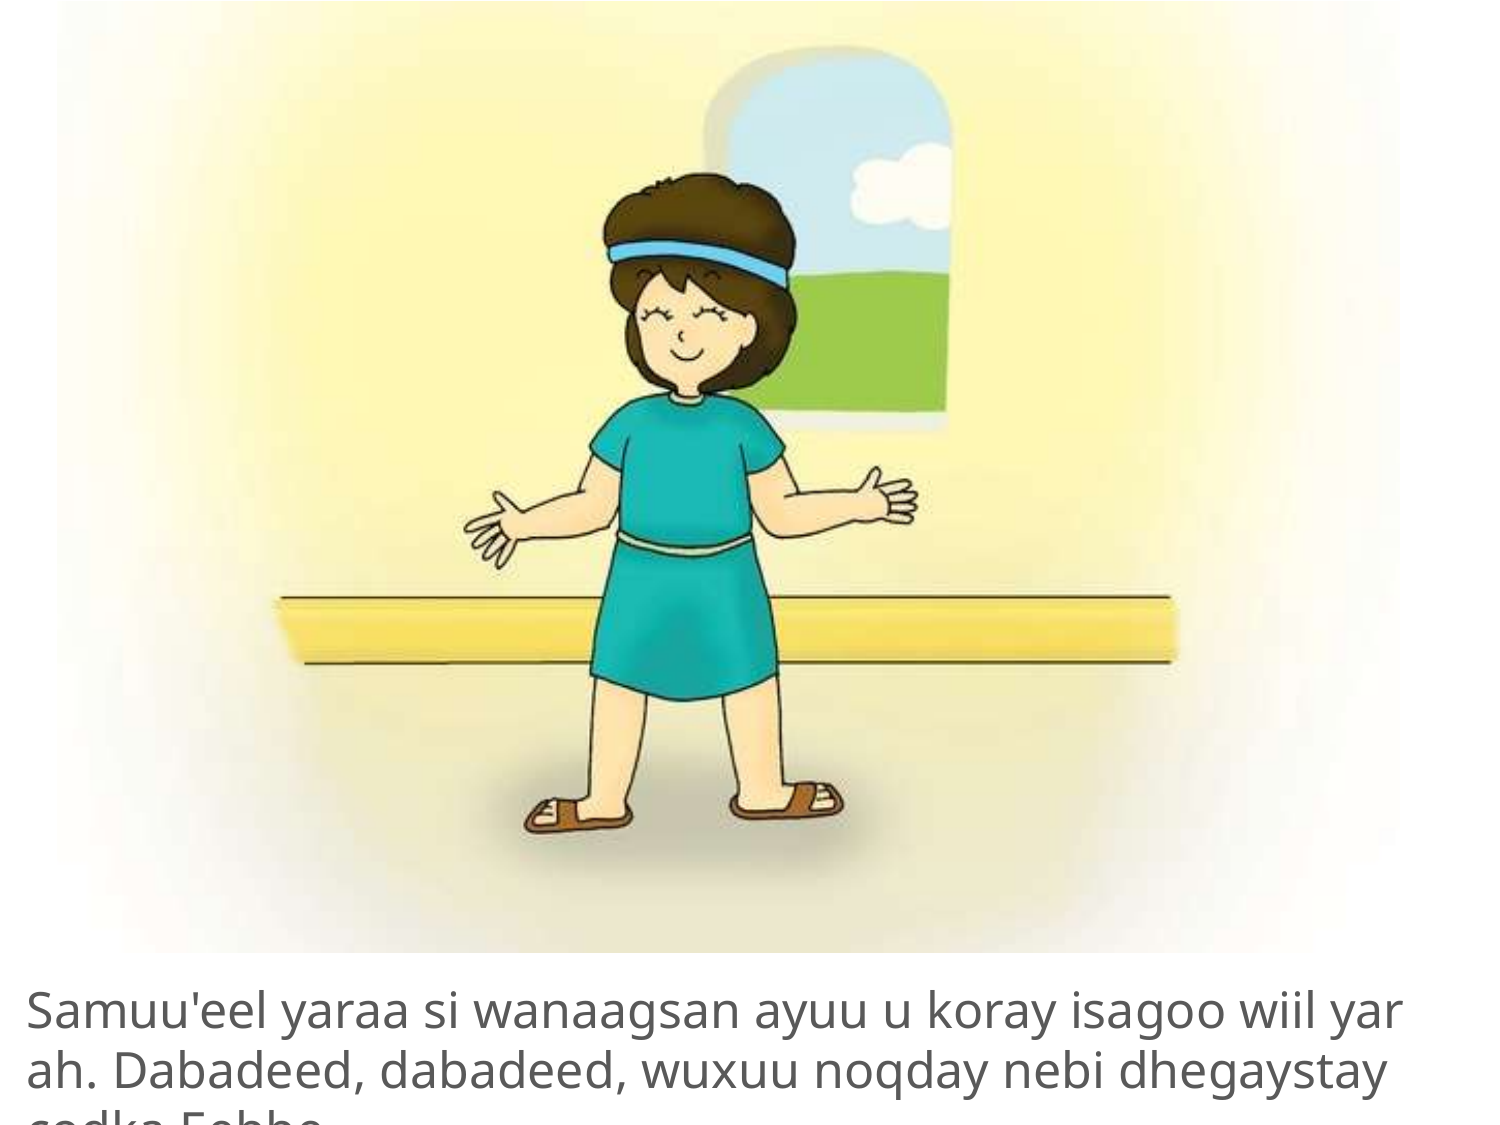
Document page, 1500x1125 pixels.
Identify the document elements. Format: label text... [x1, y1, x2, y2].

text_box Samuu'eel yaraa si wanaagsan ayuu u koray isagoo wiil yar ah. Dabadeed, dabadeed, wuxuu noqday nebi dhegaystay codka Eebbe. [11, 971, 1498, 1125]
picture [57, 1, 1400, 953]
